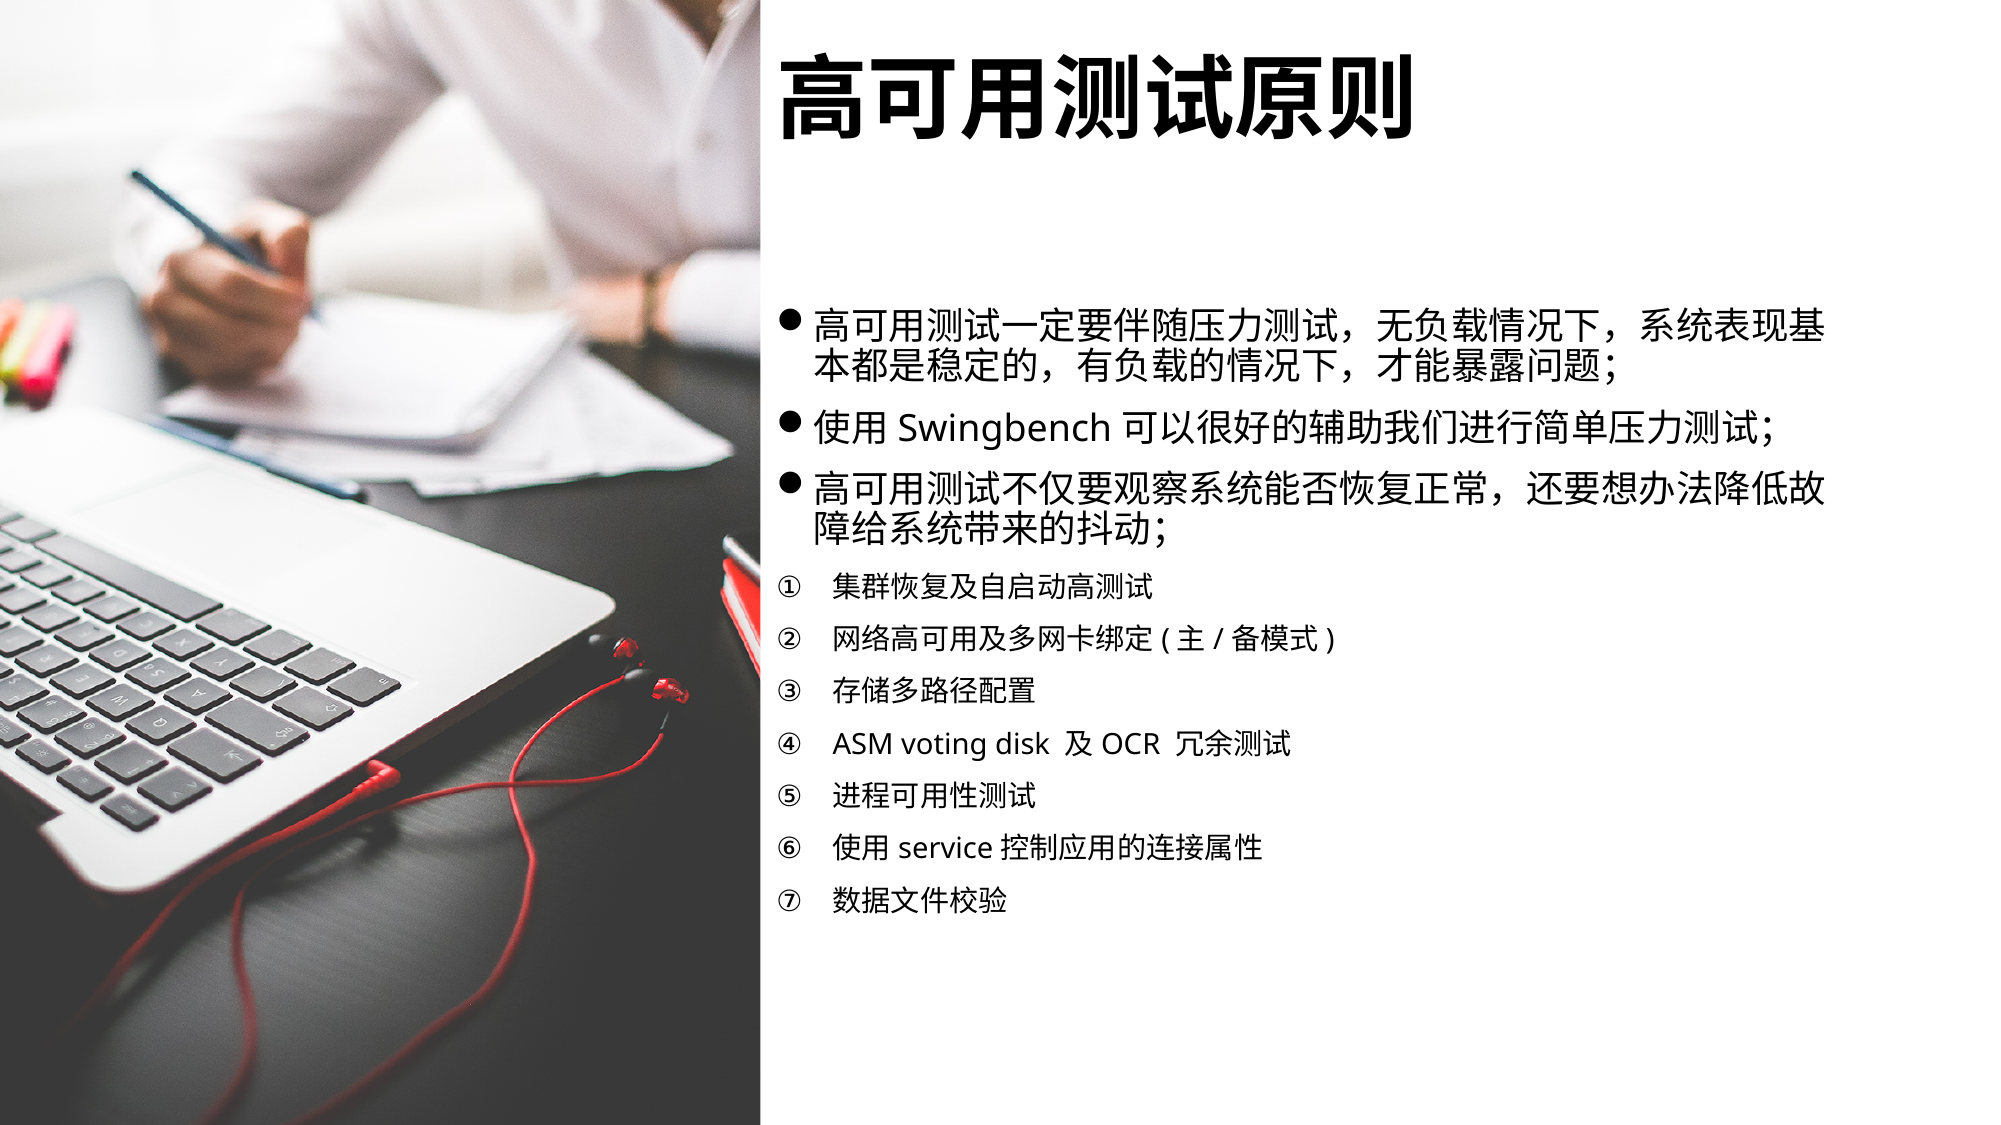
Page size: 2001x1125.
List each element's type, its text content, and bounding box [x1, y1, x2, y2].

title 高可用测试原则 [761, 3, 1863, 201]
picture [0, 0, 761, 1125]
list 高可用测试一定要伴随压力测试，无负载情况下，系统表现基本都是稳定的，有负载的情况下，才能暴露问题； 使用Swingbench可以很好的辅助我们进行简单压力测试； 高可用测试不仅要观察系统能否恢复正常，还要想办法降低故障给系统带来的抖动； 集群恢复及自启动高测试 网络高可用及多网卡绑定(主/备模式) 存储多路径配置 ASM voting disk 及OCR 冗余测试 进程可用性测试 使用service控制应用的连接属性 数据文件校验 [761, 299, 1851, 1014]
